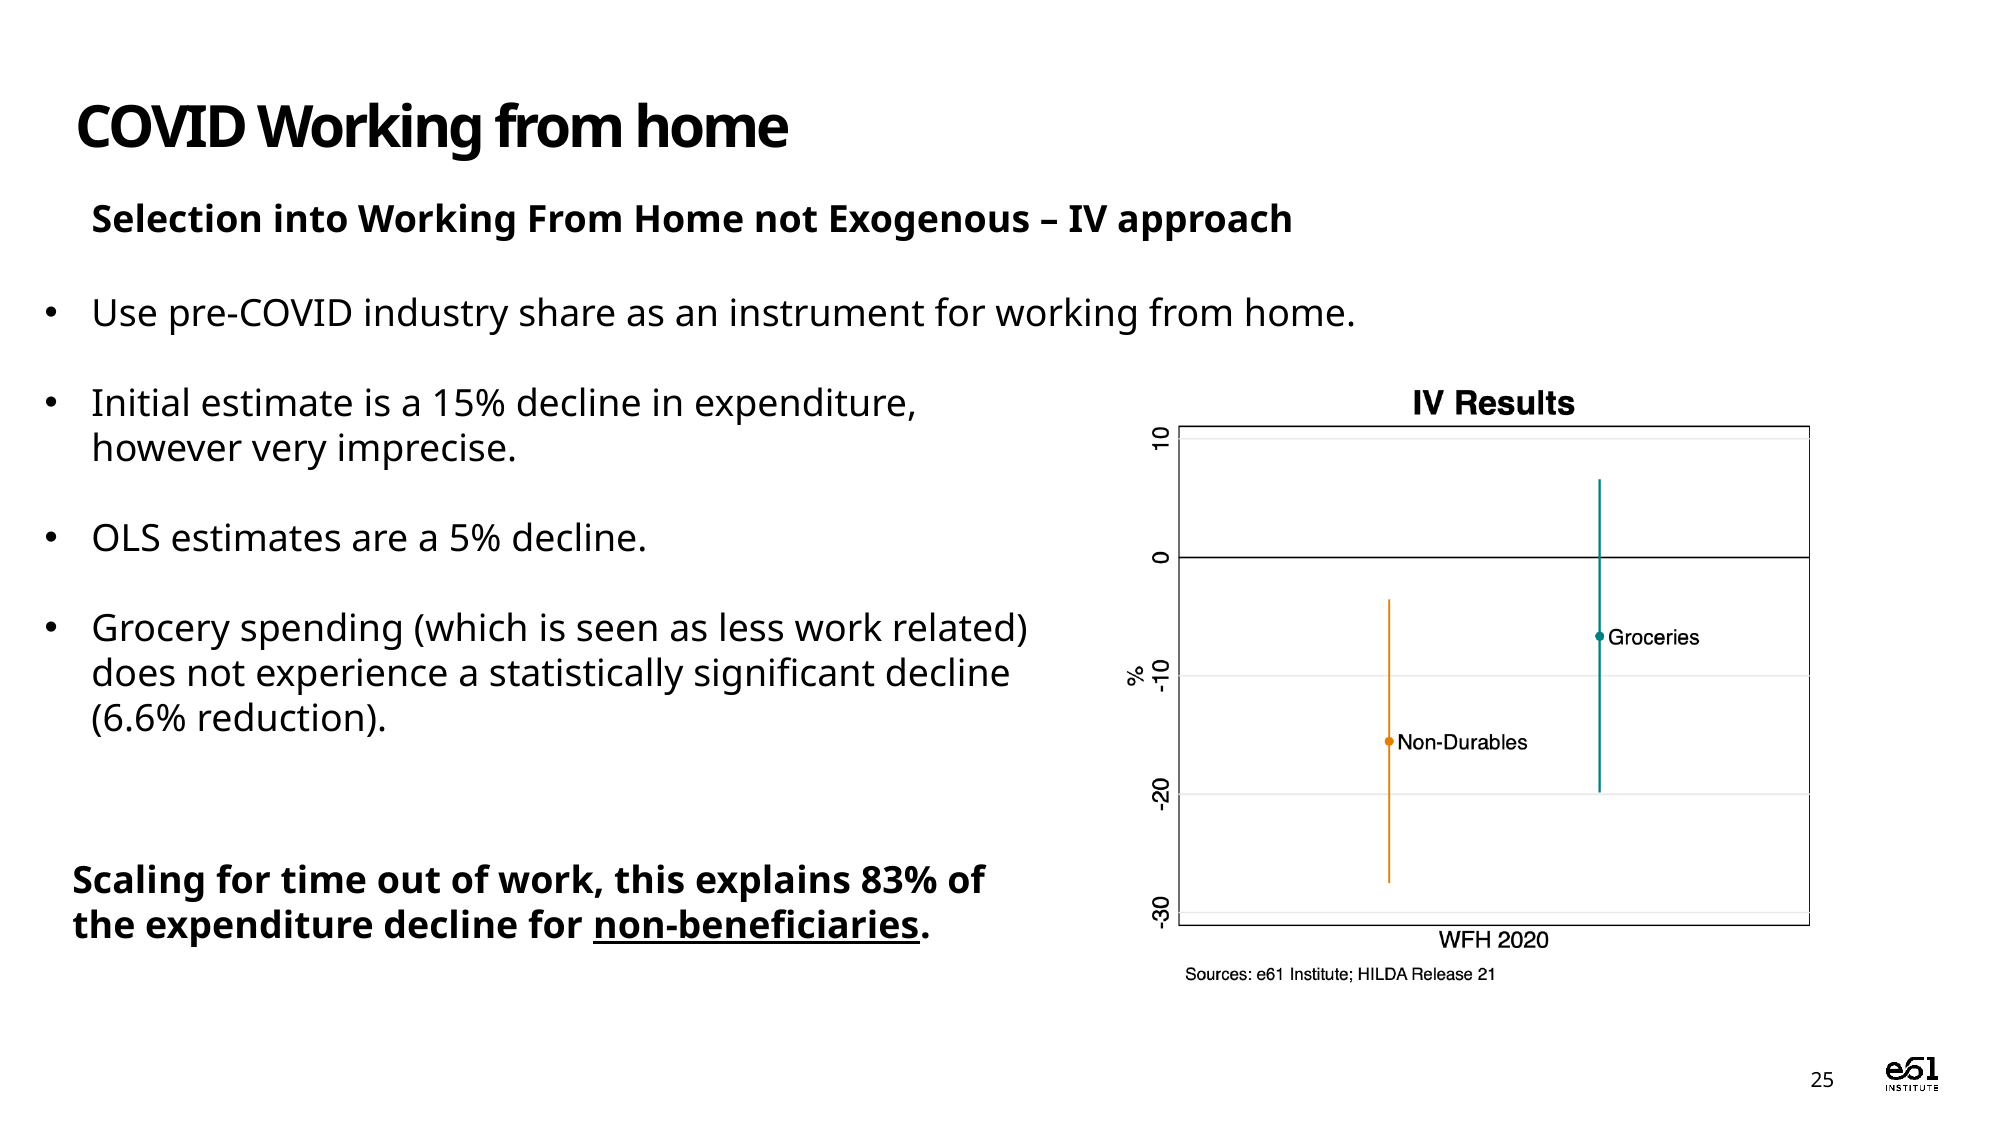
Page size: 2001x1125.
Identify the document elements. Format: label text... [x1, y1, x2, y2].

text_box Use pre-COVID industry share as an instrument for working from home. Initial estimate is a 15% decline in expenditure, however very imprecise. OLS estimates are a 5% decline. Grocery spending (which is seen as less work related) does not experience a statistically significant decline (6.6% reduction). [29, 281, 1373, 747]
picture [1048, 384, 1884, 992]
text_box Selection into Working From Home not Exogenous – IV approach [76, 187, 1310, 248]
picture [1883, 1048, 1941, 1096]
text_box Scaling for time out of work, this explains 83% of the expenditure decline for non-beneficiaries. [57, 848, 1011, 953]
slide_number 25 [1795, 1050, 1888, 1095]
title COVID Working from home [60, 95, 1941, 211]
